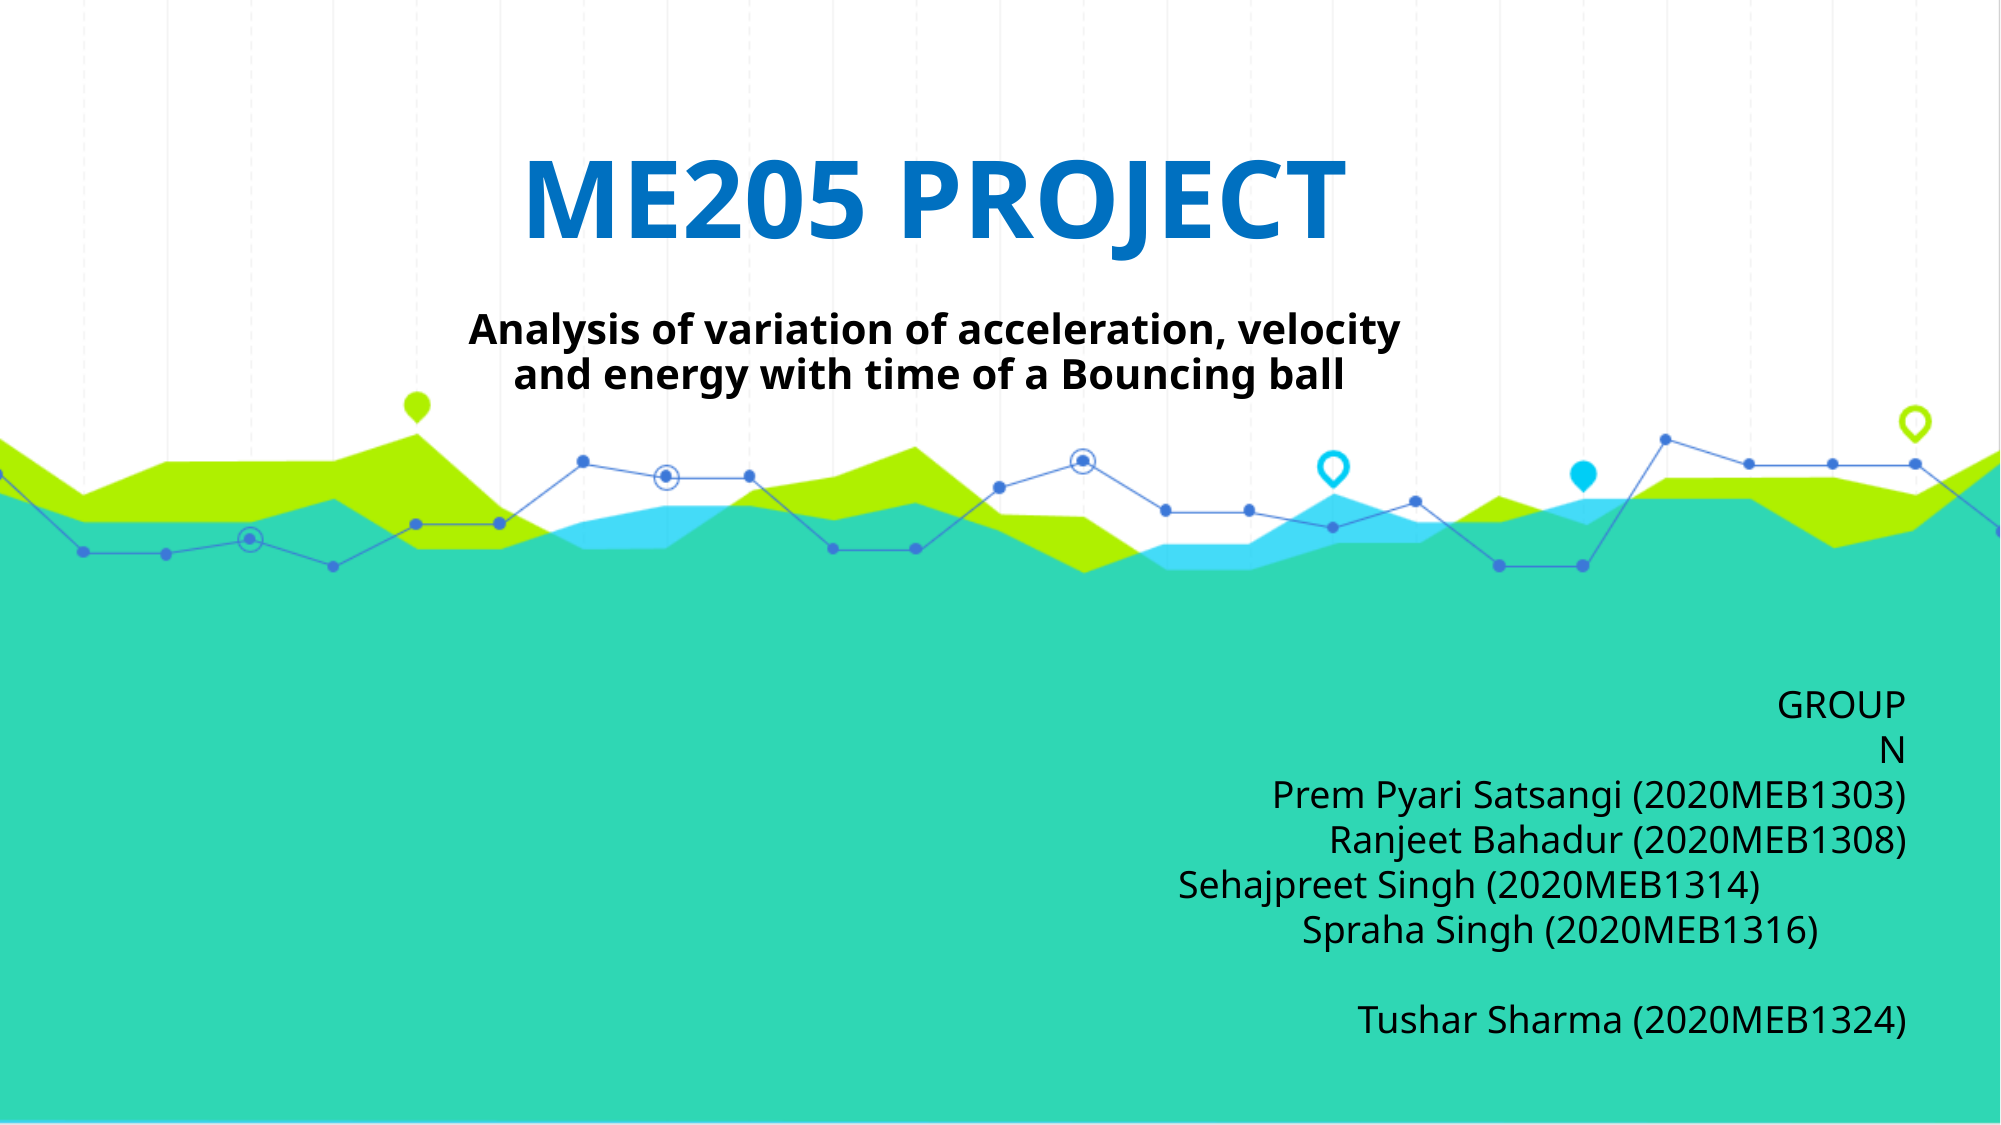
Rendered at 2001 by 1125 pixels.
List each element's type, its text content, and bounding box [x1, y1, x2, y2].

title ME205 PROJECT [492, 125, 1377, 270]
subtitle Analysis of variation of acceleration, velocity and energy with time of a Bouncing ball [441, 301, 1429, 446]
picture [0, 0, 2001, 1125]
text_box GROUP N Prem Pyari Satsangi (2020MEB1303) Ranjeet Bahadur (2020MEB1308) Sehajpreet Singh (2020MEB1314) Spraha Singh (2020MEB1316) Tushar Sharma (2020MEB1324) [1163, 652, 1922, 1125]
